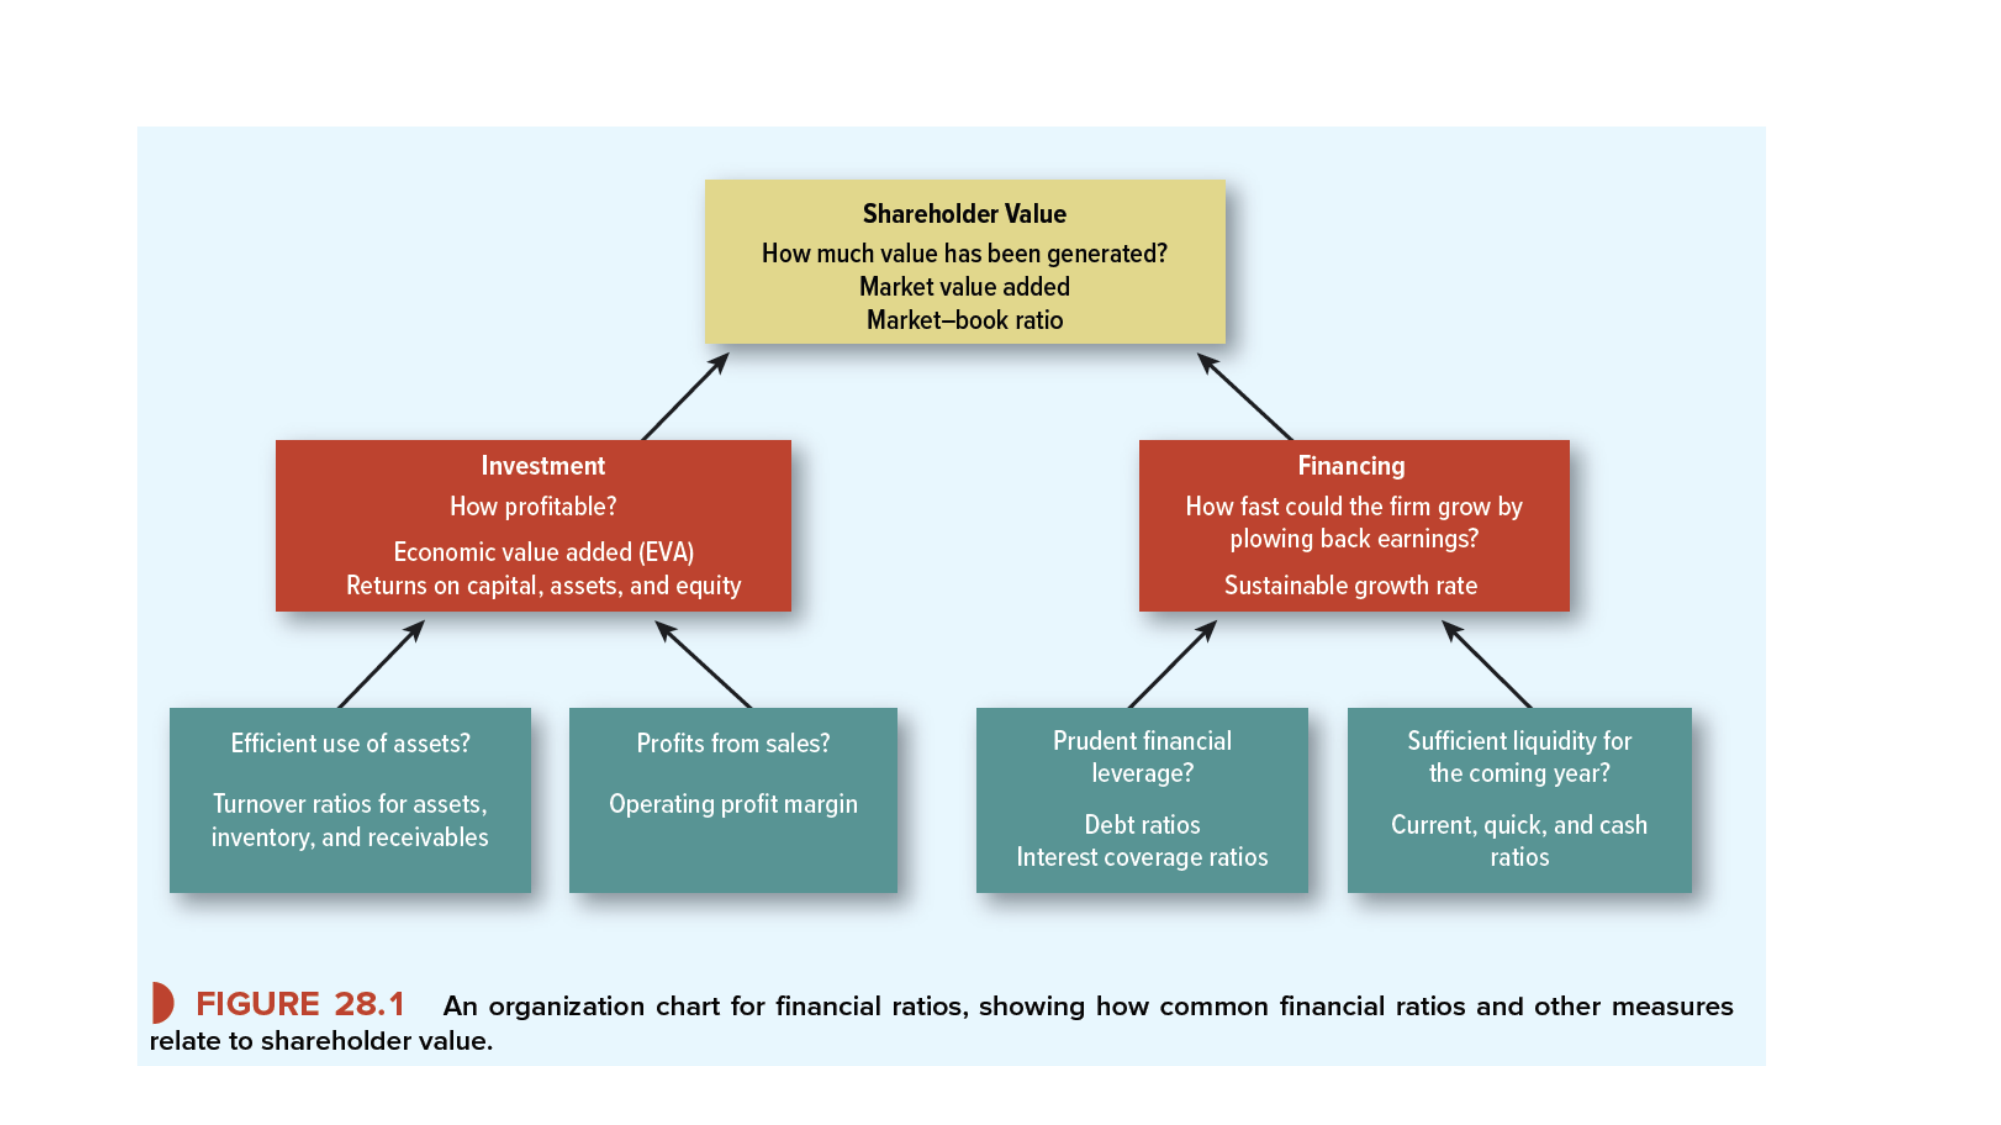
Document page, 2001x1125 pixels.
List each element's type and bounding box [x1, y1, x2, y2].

list [137, 102, 1801, 1066]
